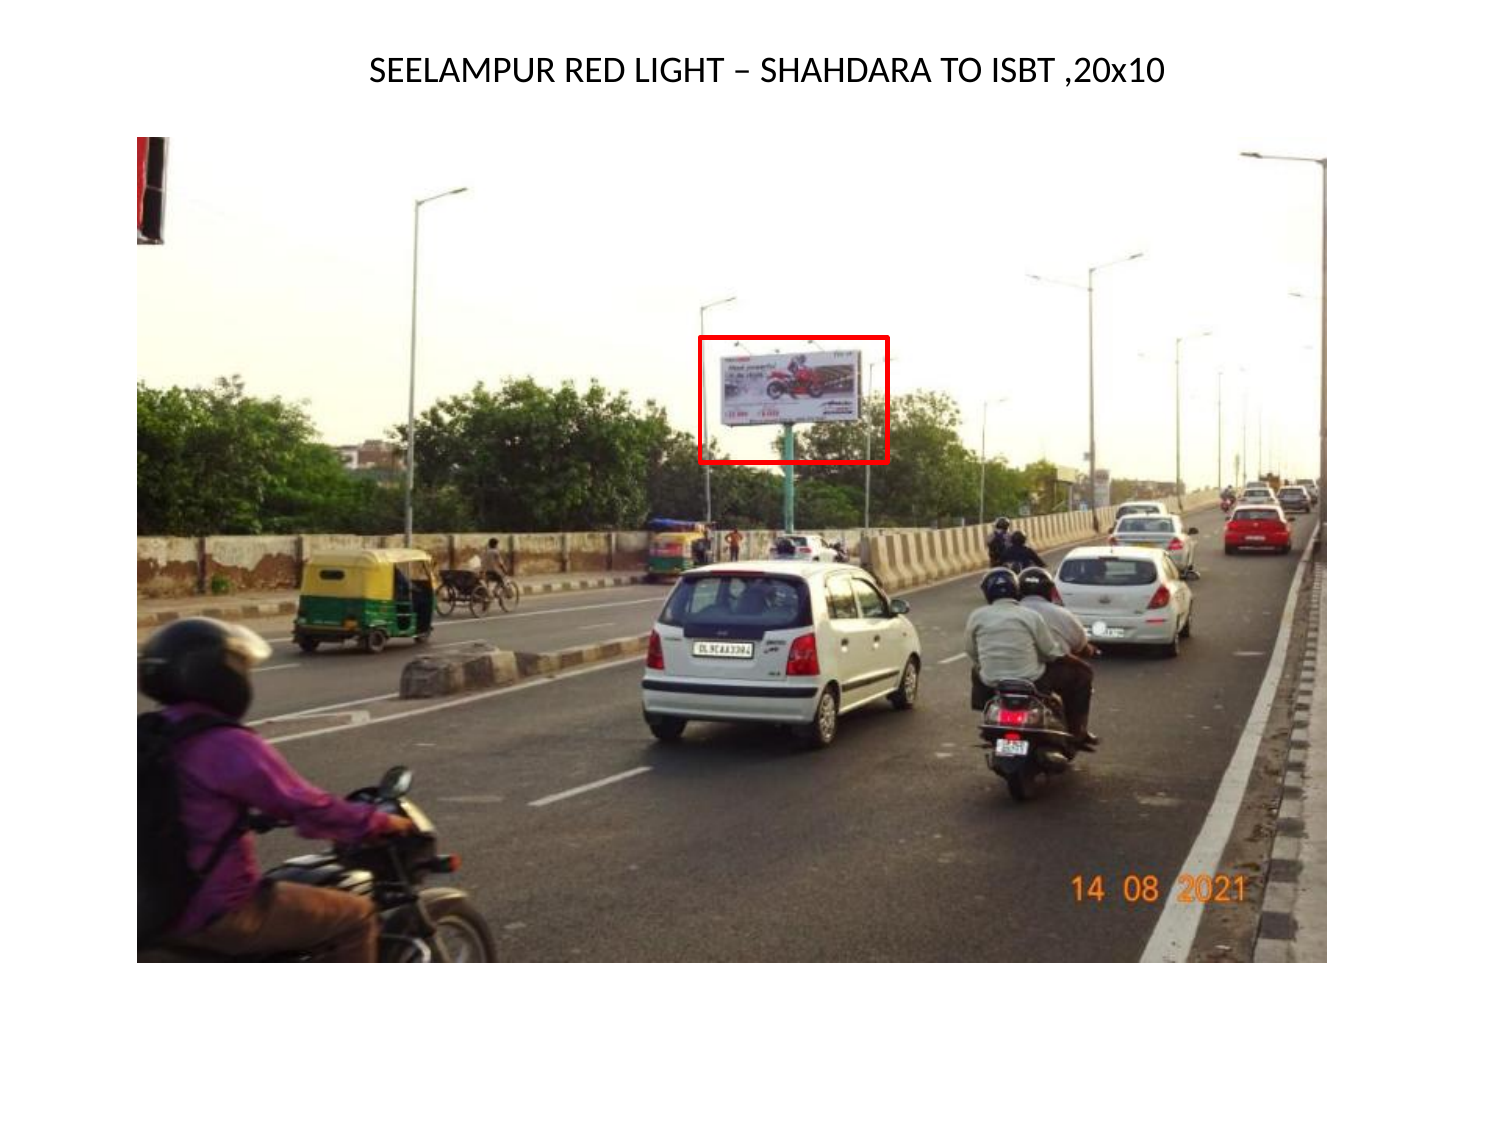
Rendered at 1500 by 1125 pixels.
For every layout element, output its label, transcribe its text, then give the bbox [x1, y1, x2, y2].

picture [137, 137, 1327, 963]
text_box SEELAMPUR RED LIGHT – SHAHDARA TO ISBT ,20x10 [354, 37, 1181, 98]
